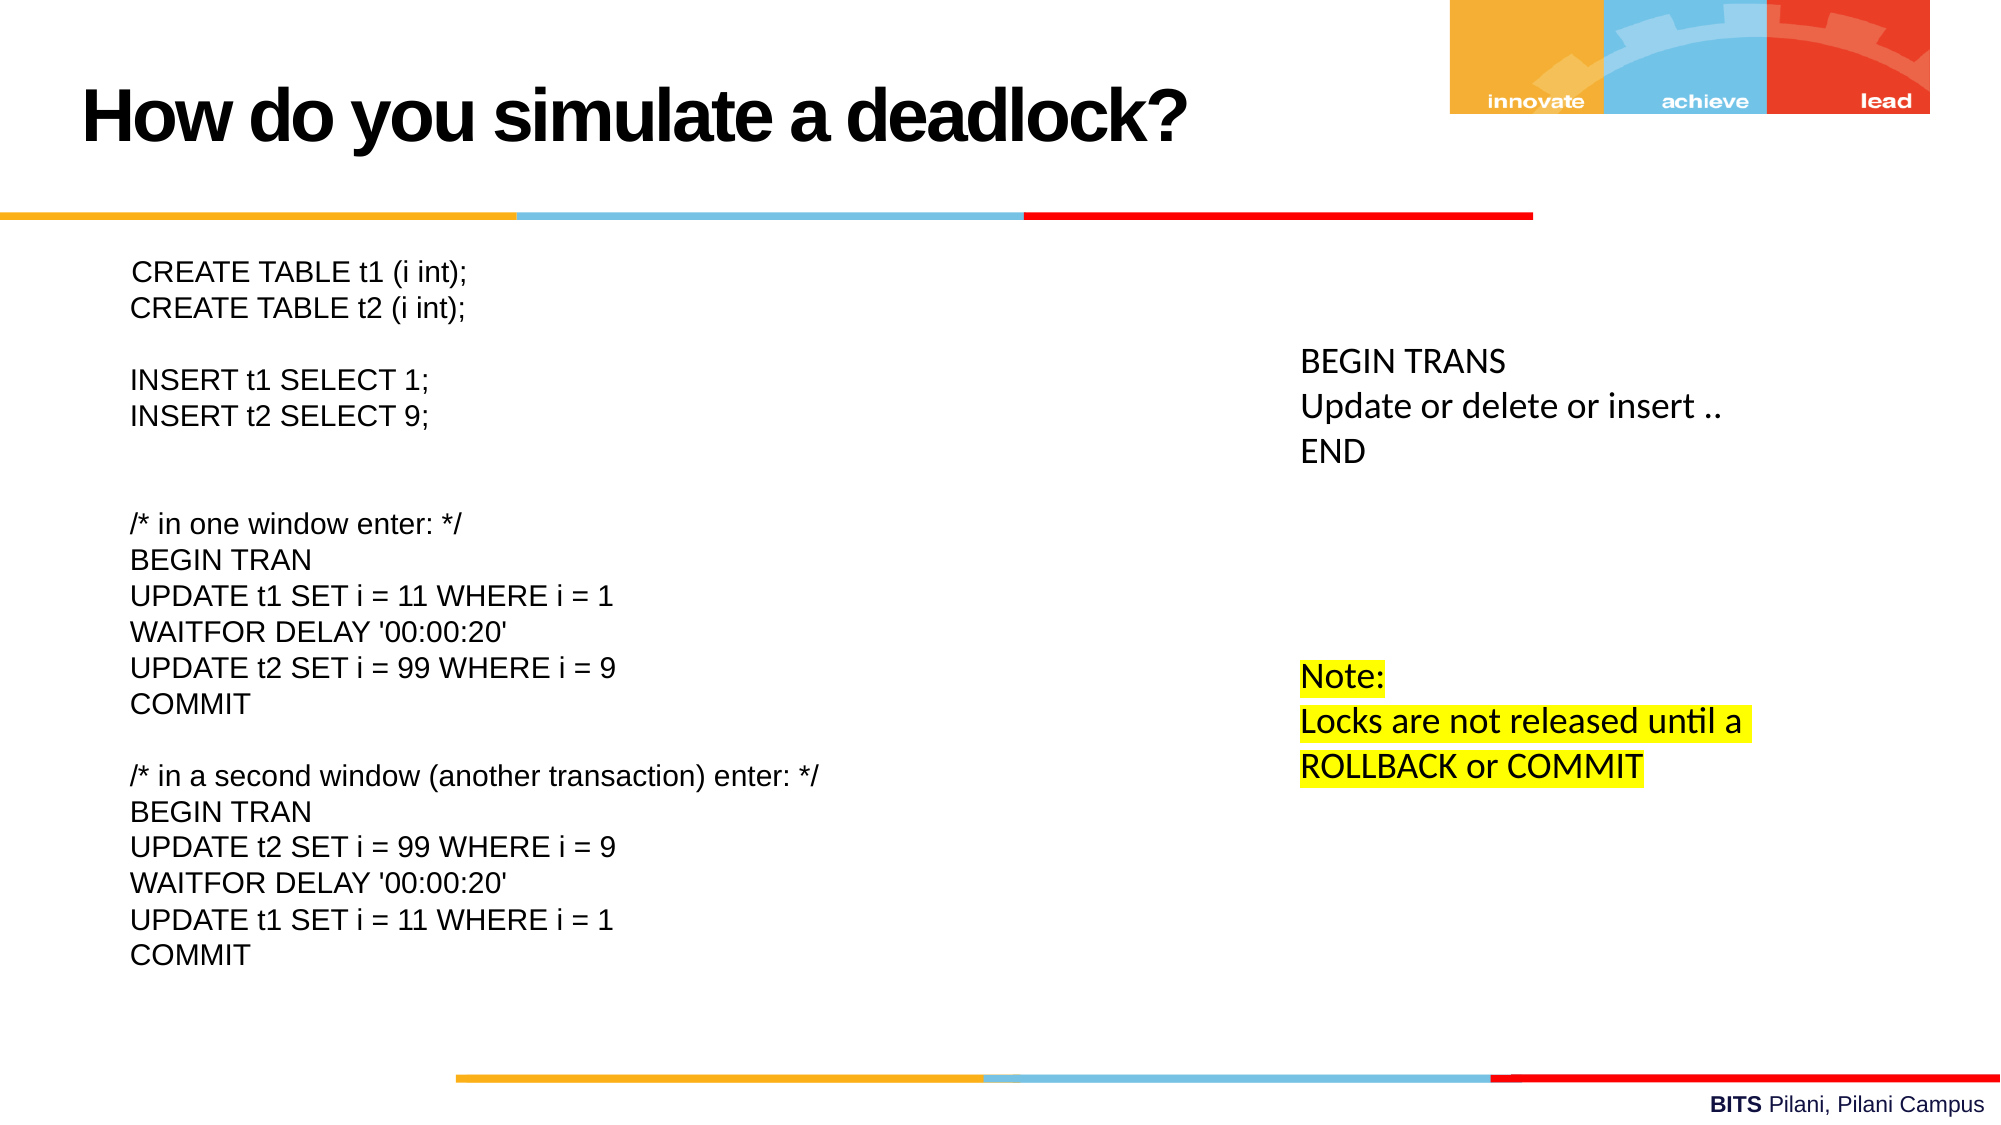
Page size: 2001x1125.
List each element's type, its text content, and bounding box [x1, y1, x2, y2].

text_box BEGIN TRANS Update or delete or insert .. END Note: Locks are not released until a ROLLBACK or COMMIT [1285, 328, 1767, 794]
list CREATE TABLE t1 (i int); CREATE TABLE t2 (i int); INSERT t1 SELECT 1; INSERT t2 SELECT 9; /* in one window enter: */ BEGIN TRAN UPDATE t1 SET i = 11 WHERE i = 1 WAITFOR DELAY '00:00:20' UPDATE t2 SET i = 99 WHERE i = 9 COMMIT /* in a second window (another transaction) enter: */ BEGIN TRAN UPDATE t2 SET i = 99 WHERE i = 9 WAITFOR DELAY '00:00:20' UPDATE t1 SET i = 11 WHERE i = 1 COMMIT [66, 245, 1056, 988]
picture [1449, 0, 1930, 114]
list How do you simulate a deadlock? [66, 24, 1450, 213]
